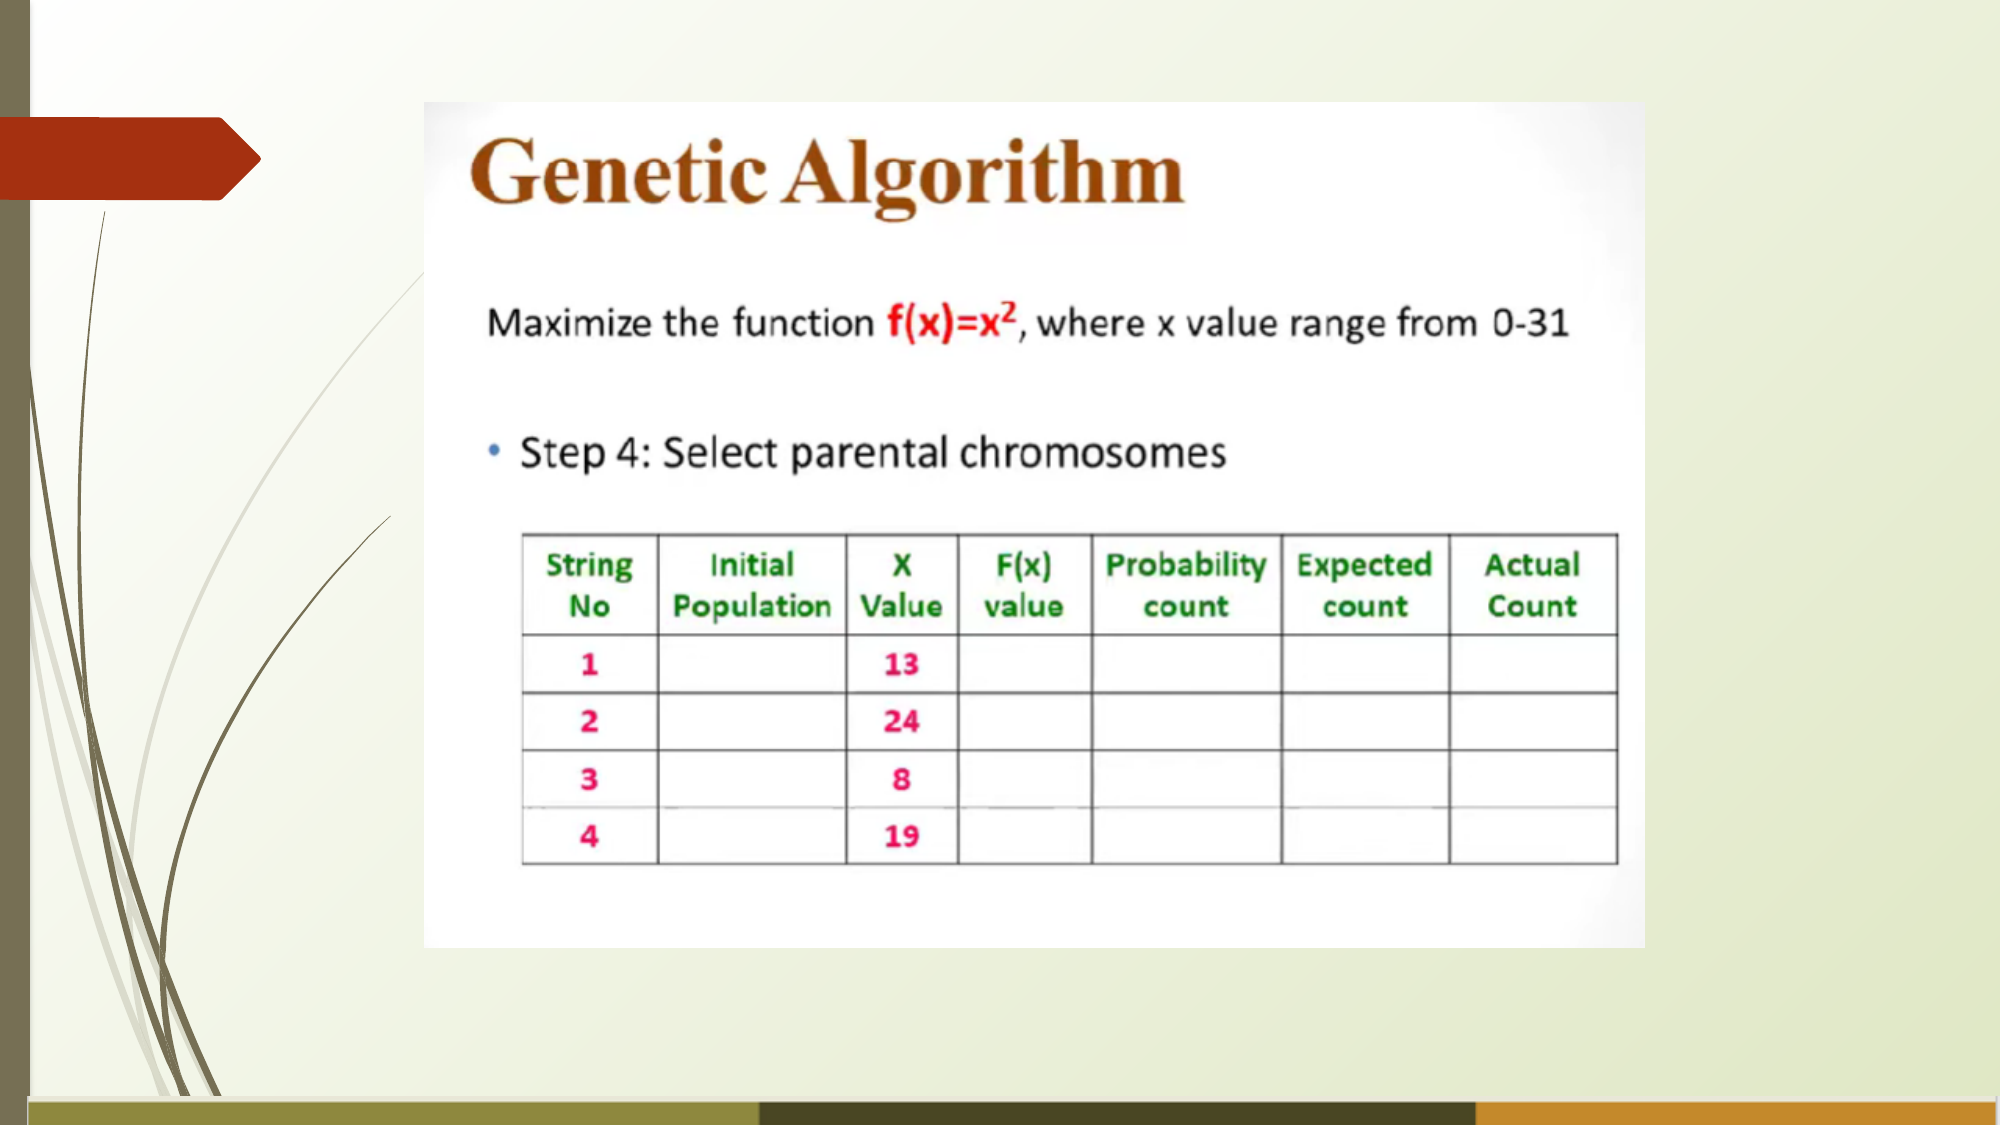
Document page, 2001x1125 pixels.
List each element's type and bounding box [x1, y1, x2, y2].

picture [424, 102, 1646, 948]
picture [27, 1096, 2000, 1125]
